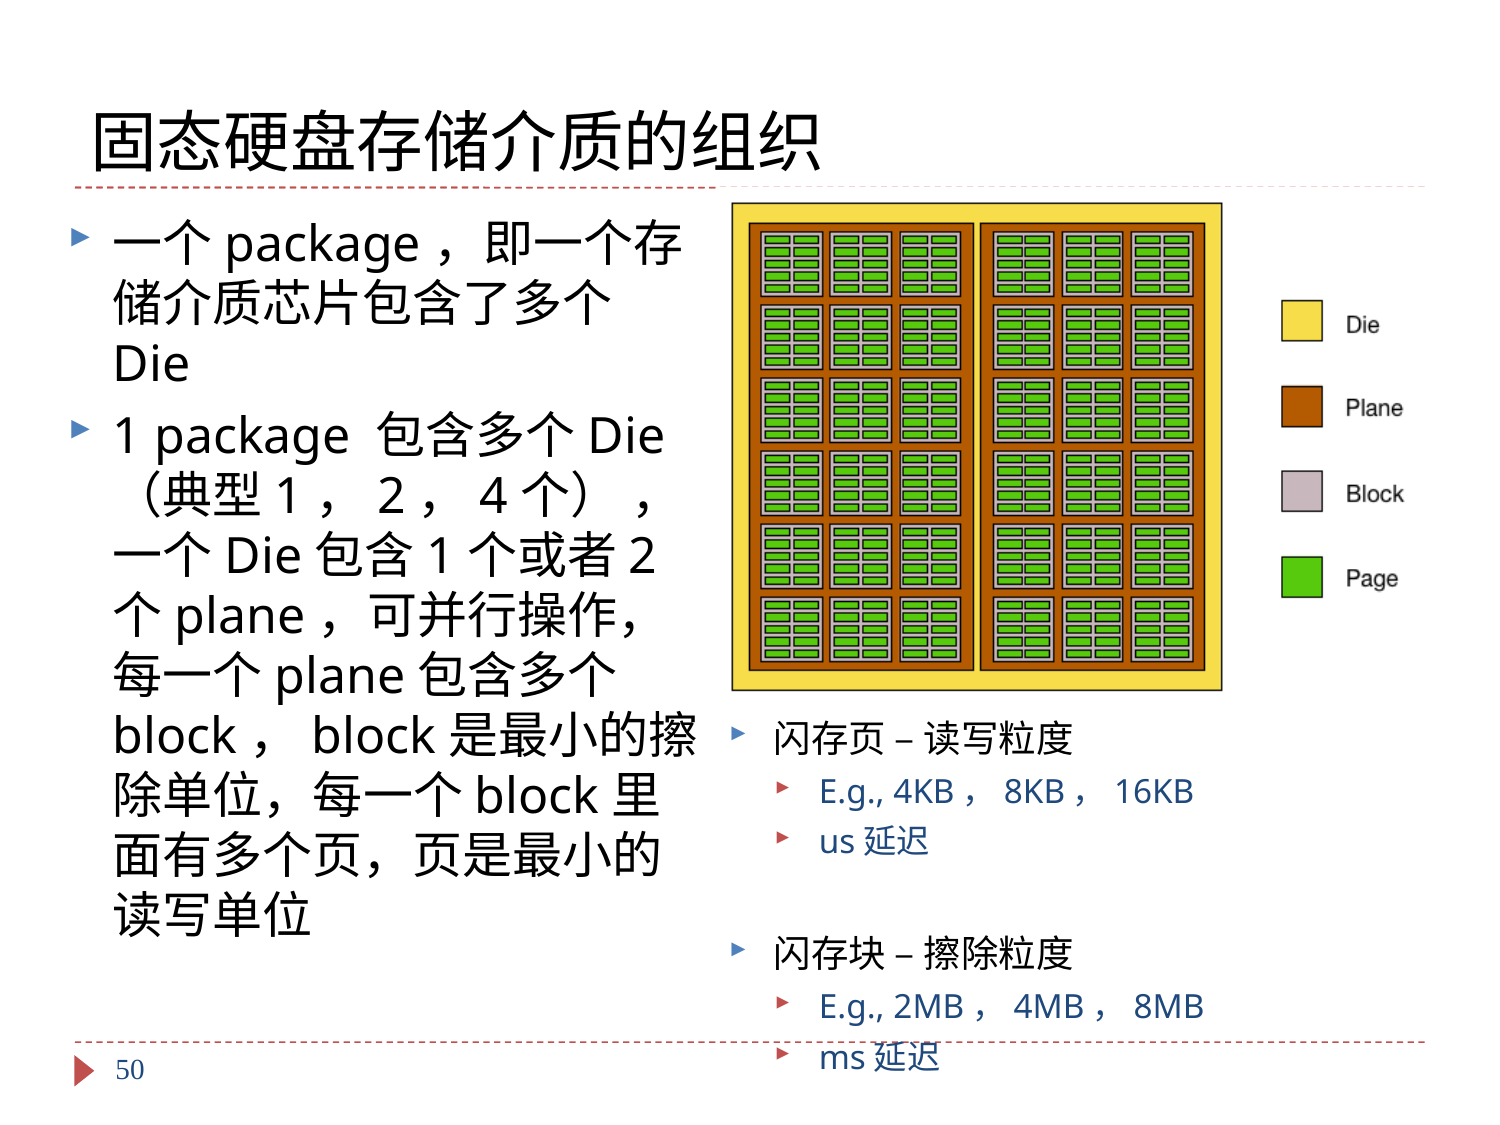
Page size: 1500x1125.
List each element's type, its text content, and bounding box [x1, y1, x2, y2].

title 固态硬盘存储介质的组织 [75, 24, 1425, 188]
text_box 闪存页 – 读写粒度 E.g., 4KB，8KB，16KB us延迟 闪存块 – 擦除粒度 E.g., 2MB，4MB，8MB ms延迟 [714, 707, 1439, 1011]
picture [716, 187, 1426, 708]
list 一个package，即一个存储介质芯片包含了多个Die 1 package 包含多个Die （典型1，2，4个） ，一个Die包含1个或者2个plane，可并行操作，每一个plane包含多个block，block是最小的擦除单位，每一个block里面有多个页，页是最小的读写单位 [53, 203, 714, 724]
slide_number 50 [100, 1042, 426, 1103]
